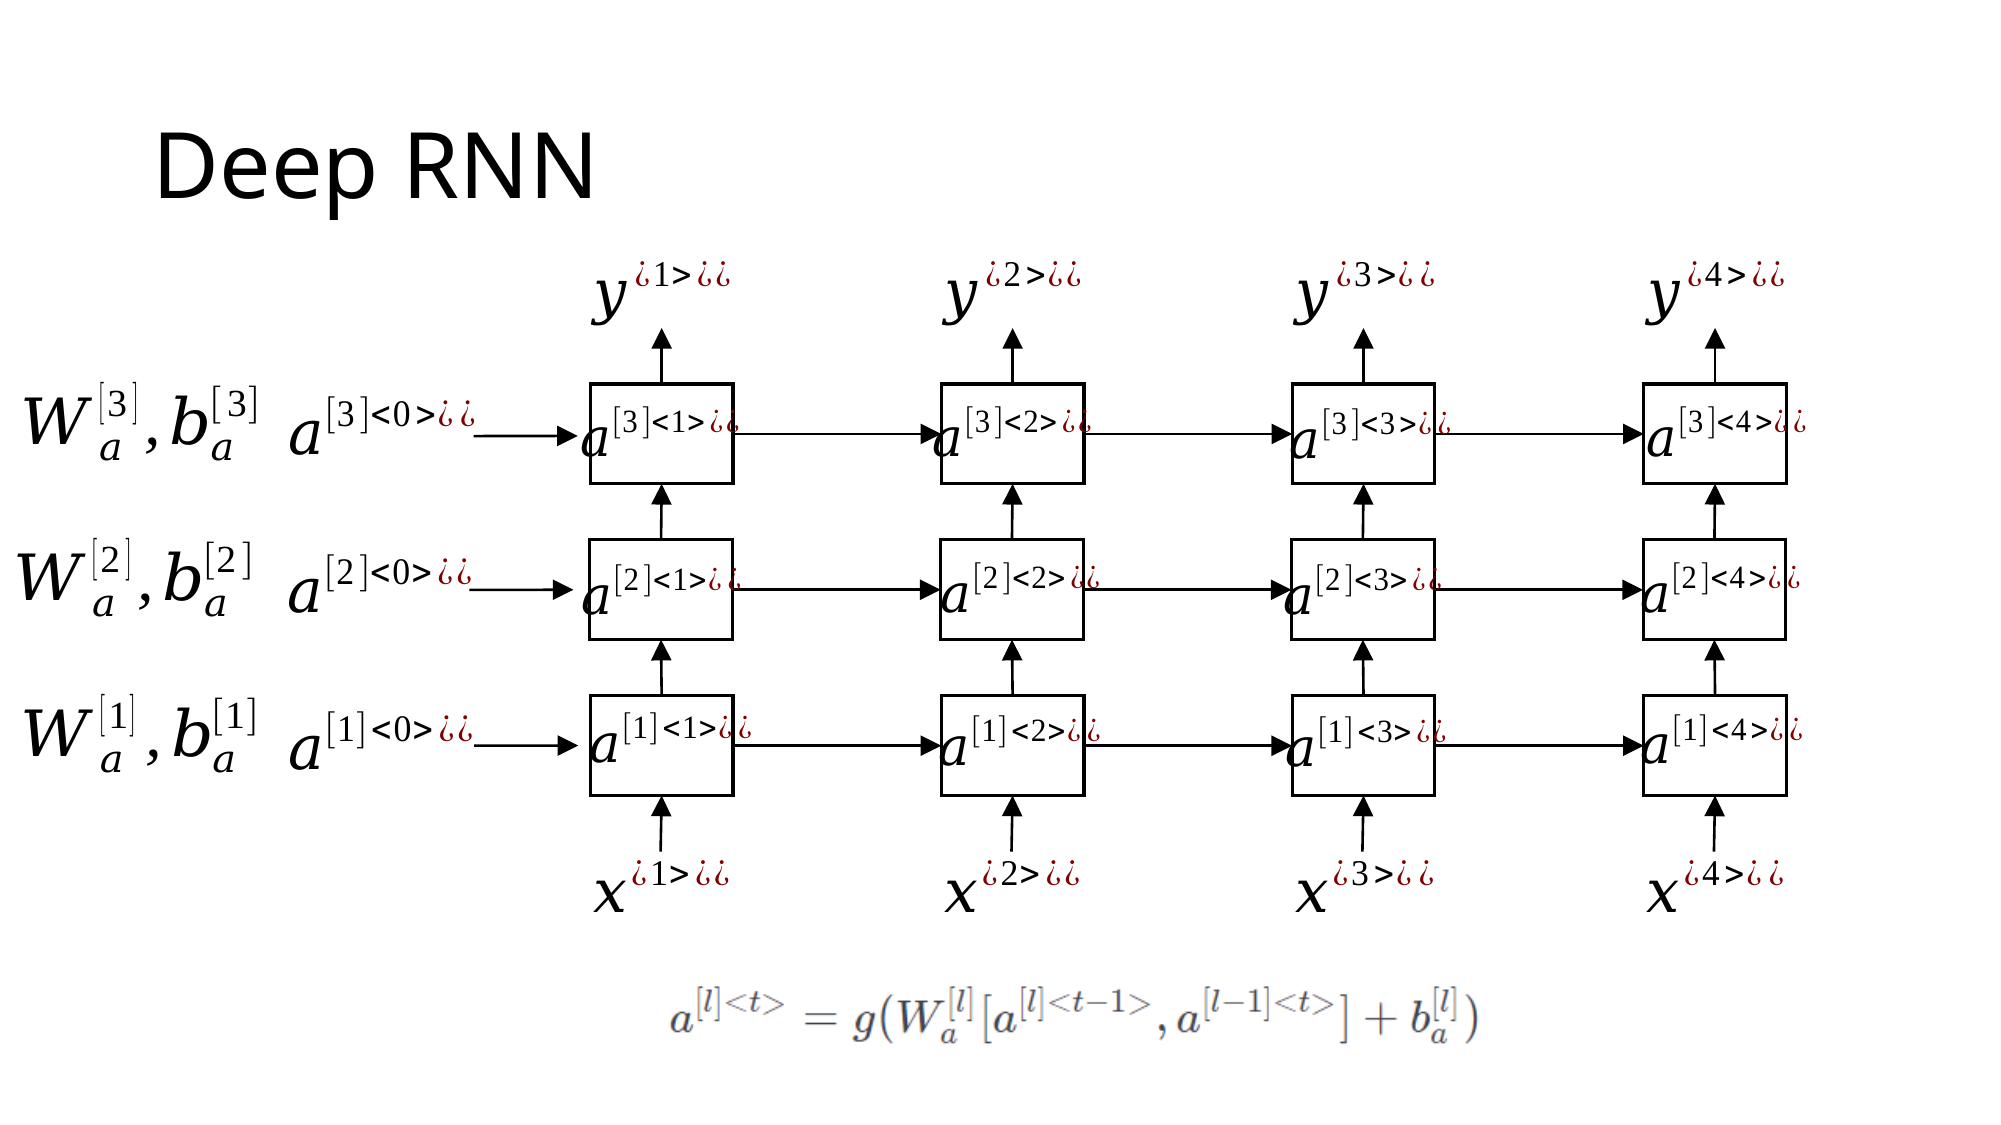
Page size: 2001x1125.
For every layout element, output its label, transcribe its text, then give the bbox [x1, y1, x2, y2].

text_box [1291, 384, 1436, 483]
text_box [1643, 384, 1787, 483]
text_box [940, 384, 1085, 483]
title Deep RNN [137, 59, 1863, 278]
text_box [287, 483, 1803, 781]
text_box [590, 252, 1787, 384]
text_box [589, 383, 734, 483]
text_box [288, 781, 1787, 928]
picture [651, 952, 1513, 1094]
